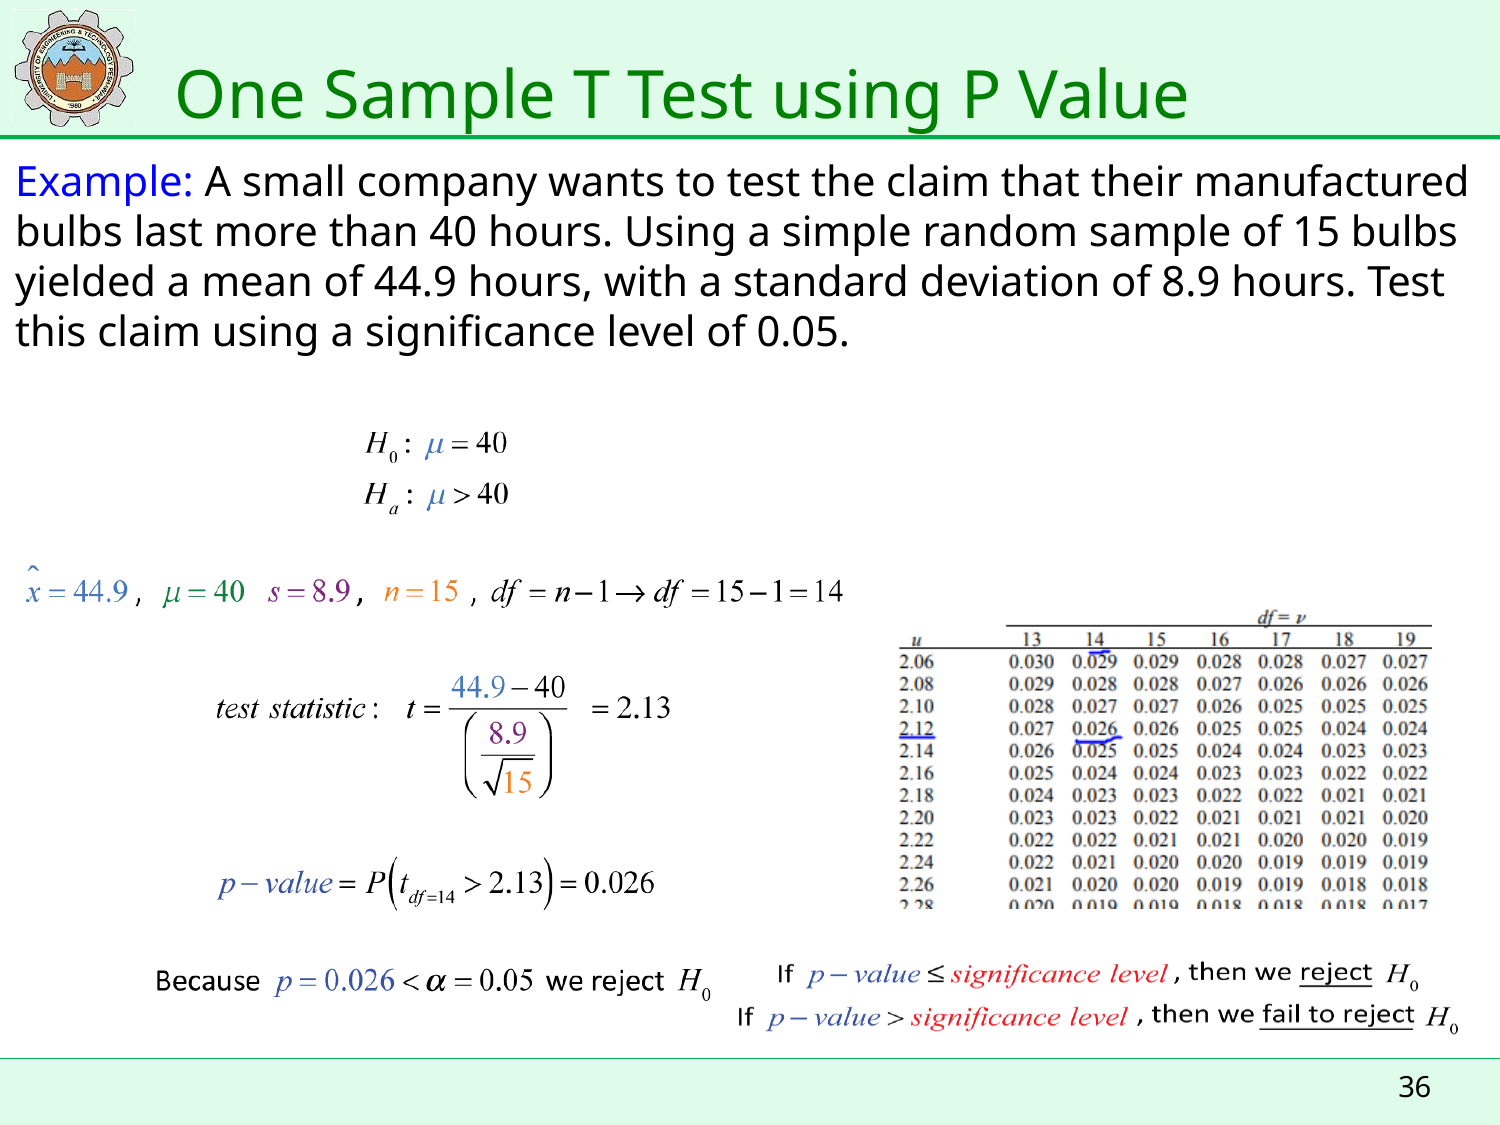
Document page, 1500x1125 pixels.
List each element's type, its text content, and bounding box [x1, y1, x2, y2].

text_box Example: A small company wants to test the claim that their manufactured bulbs last more than 40 hours. Using a simple random sample of 15 bulbs yielded a mean of 44.9 hours, with a standard deviation of 8.9 hours. Test this claim using a significance level of 0.05. [12, 152, 1471, 355]
title One Sample T Test using P Value [173, 50, 1392, 152]
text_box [0, 422, 1500, 1119]
picture [11, 9, 136, 127]
picture [898, 608, 1433, 909]
